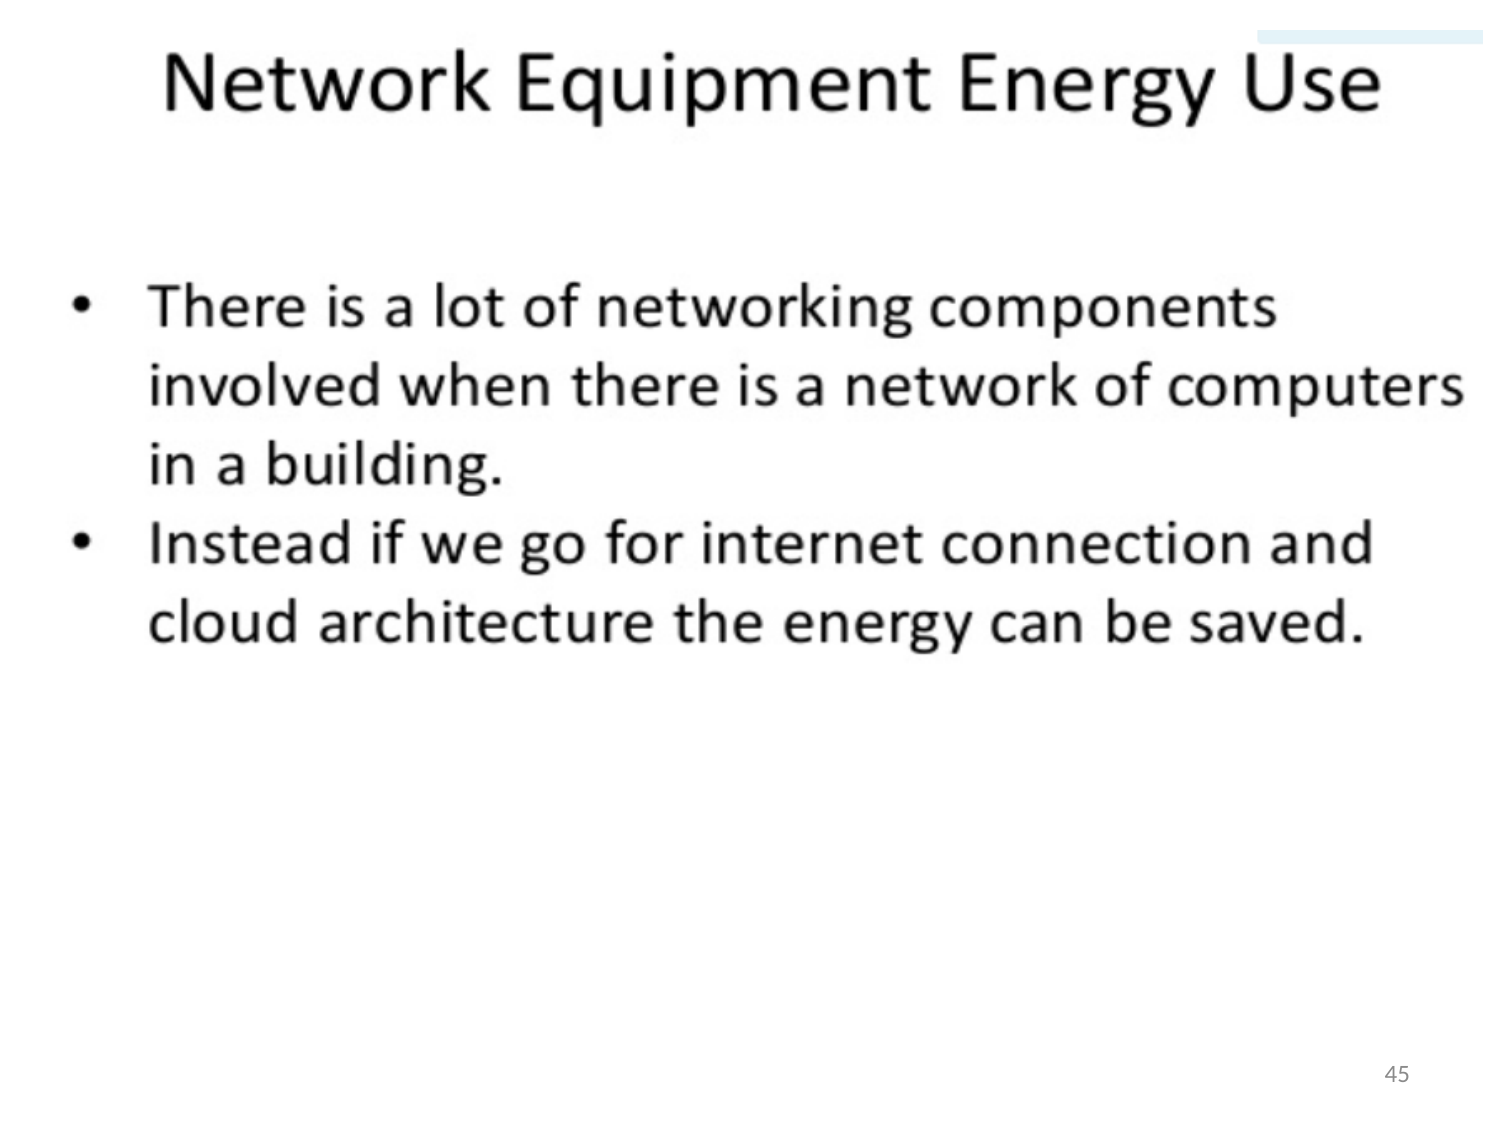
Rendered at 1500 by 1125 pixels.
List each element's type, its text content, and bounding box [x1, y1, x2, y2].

slide_number 45 [1074, 1042, 1425, 1103]
picture [52, 30, 1483, 726]
